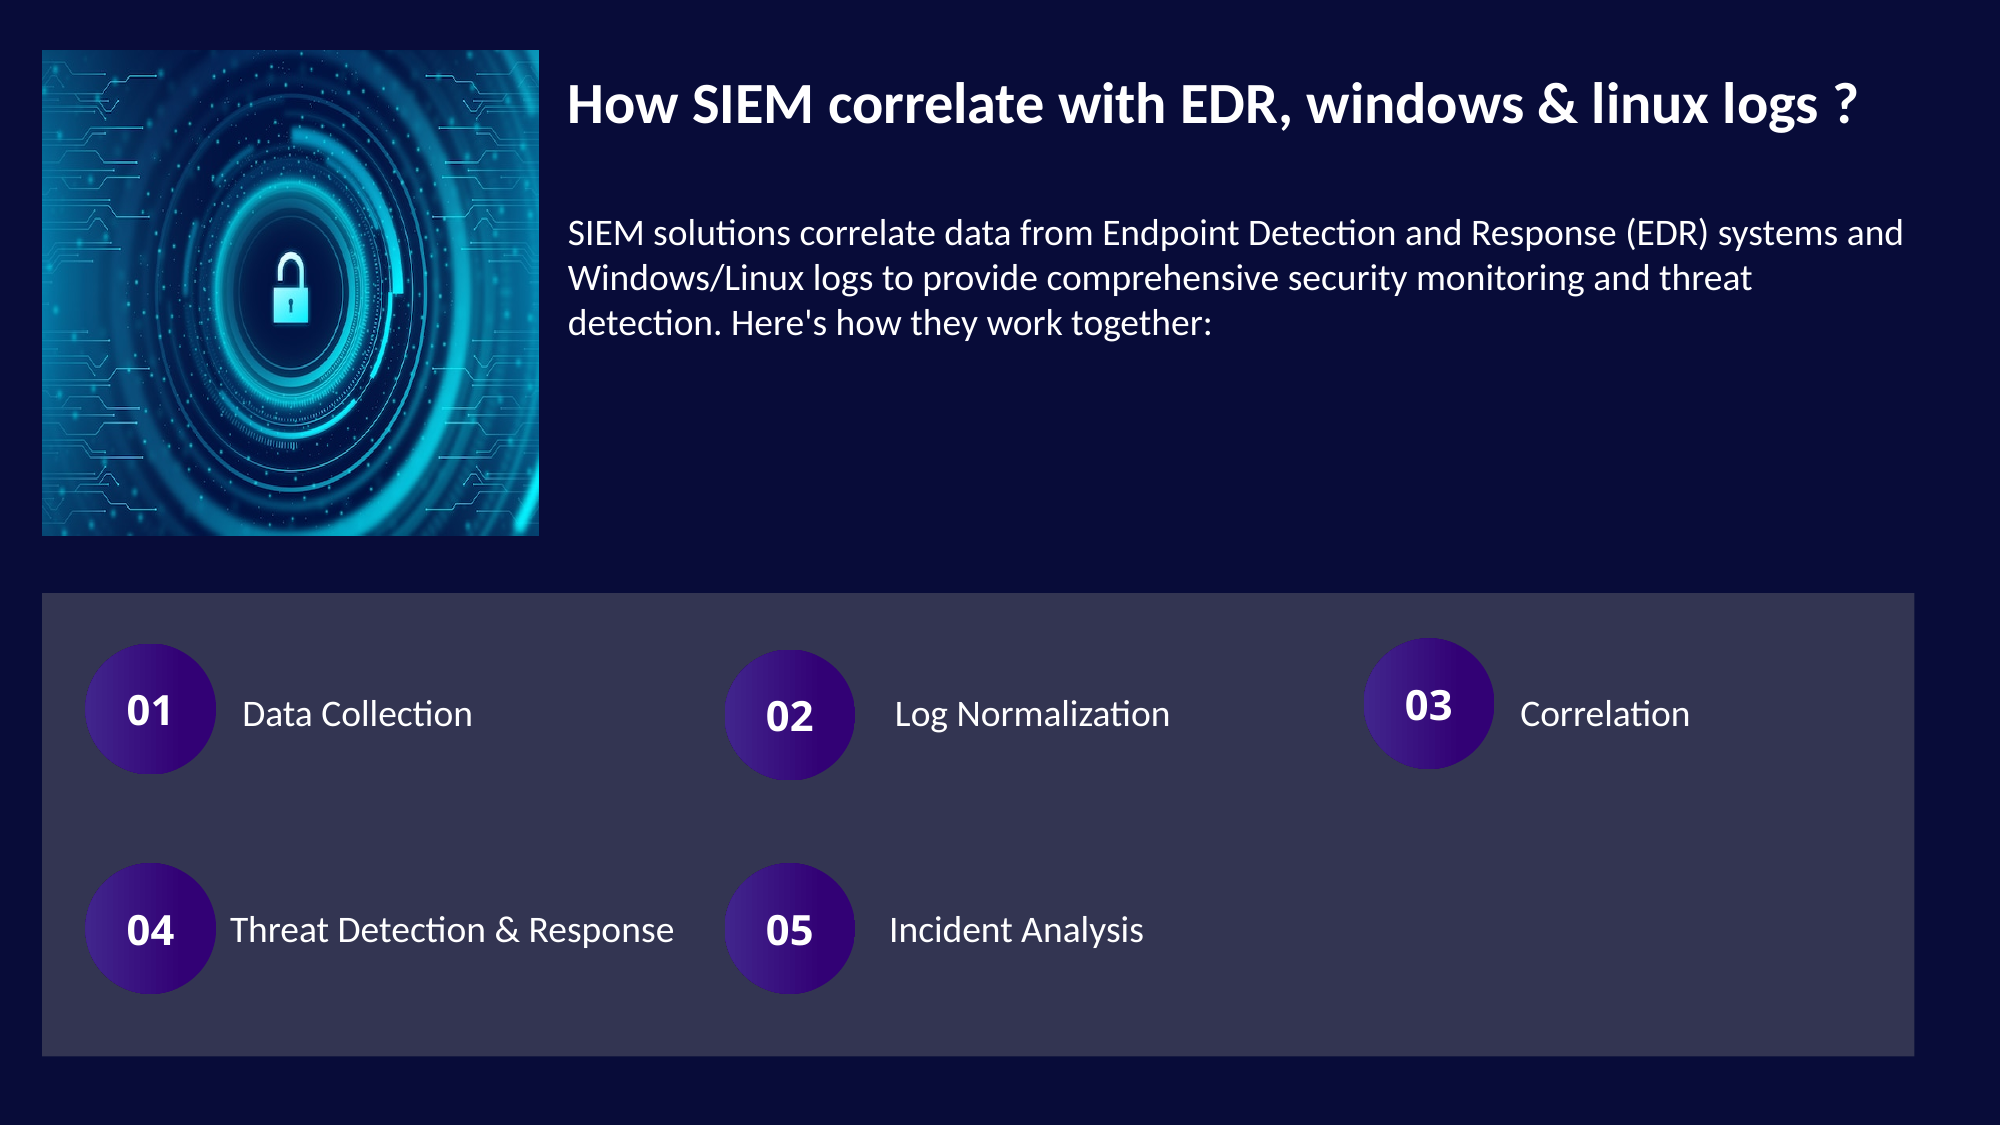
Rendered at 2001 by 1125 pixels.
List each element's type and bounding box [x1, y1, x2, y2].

text_box [42, 50, 2000, 1057]
